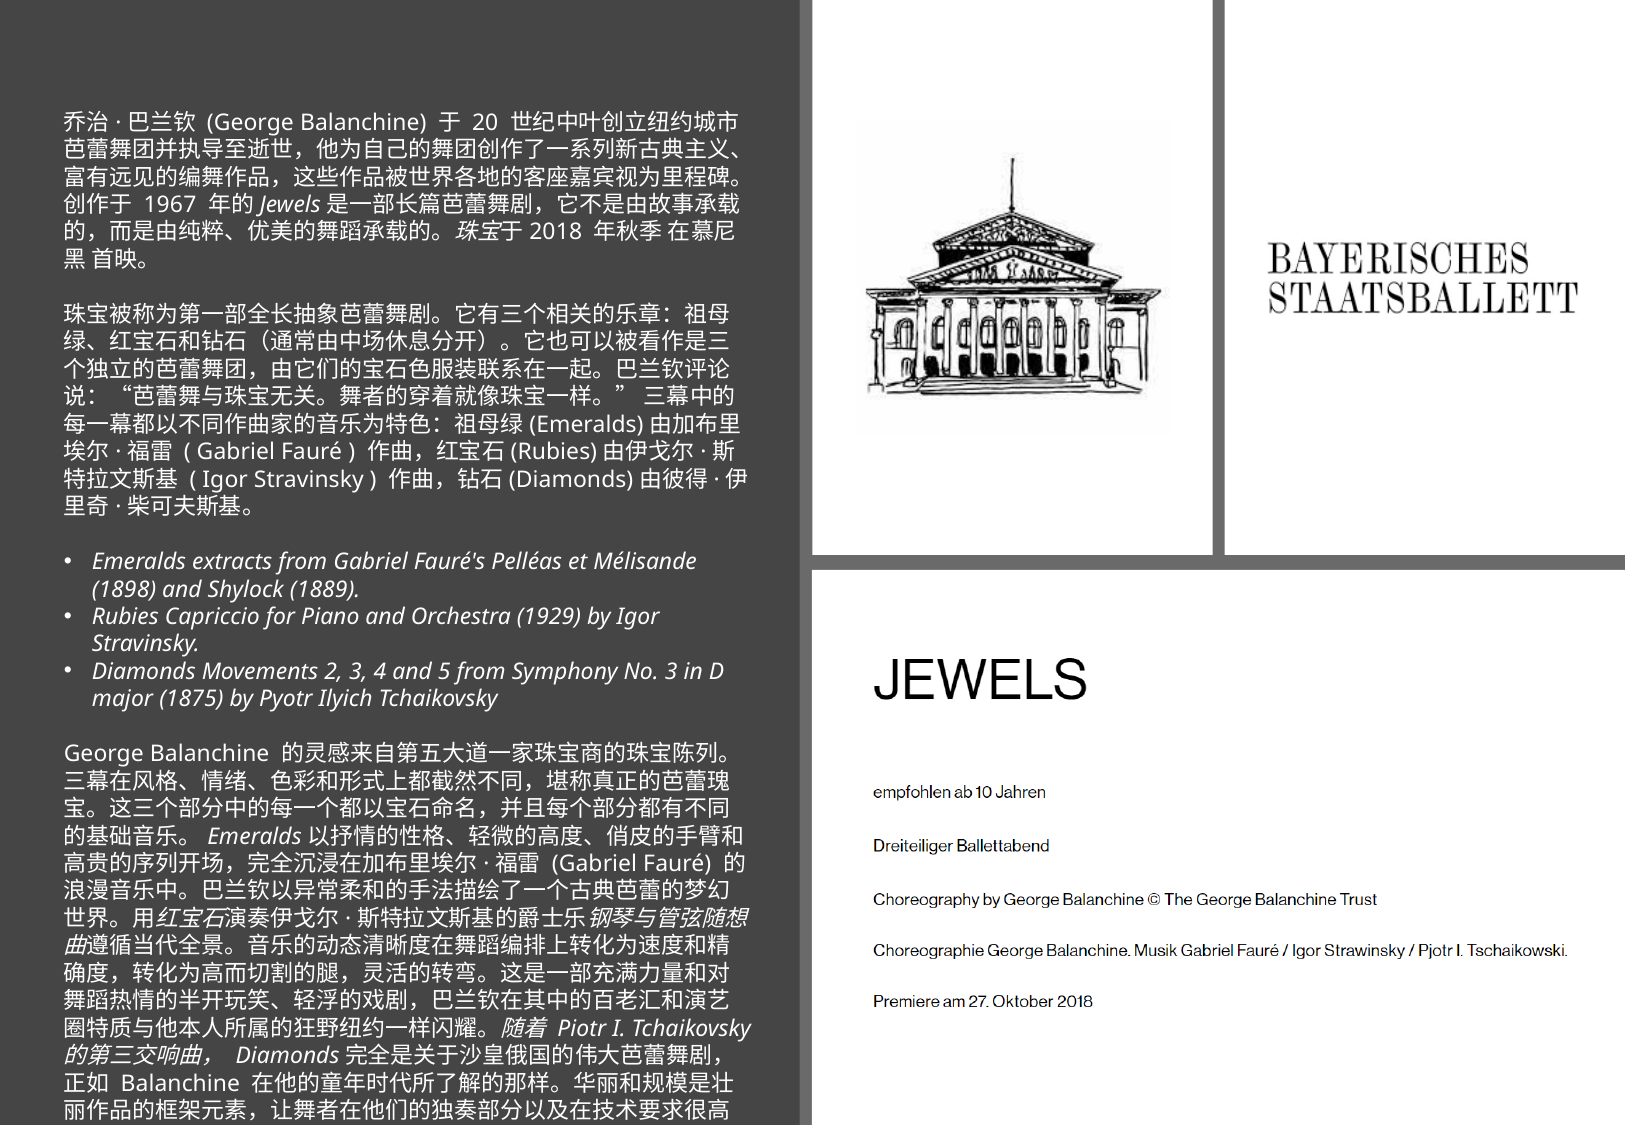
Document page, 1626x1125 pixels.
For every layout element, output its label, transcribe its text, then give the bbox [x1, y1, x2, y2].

picture [855, 119, 1171, 435]
text_box [1224, 0, 1625, 556]
picture [1266, 172, 1582, 383]
picture [855, 641, 1582, 1025]
text_box [799, 0, 1625, 1125]
text_box [811, 0, 1214, 556]
text_box 乔治·巴兰钦 (George Balanchine) 于 20 世纪中叶创立纽约城市芭蕾舞团并执导至逝世，他为自己的舞团创作了一系列新古典主义、富有远见的编舞作品，这些作品被世界各地的客座嘉宾视为里程碑。创作于 1967 年的Jewels是一部长篇芭蕾舞剧，它不是由故事承载的，而是由纯粹、优美的舞蹈承载的。珠宝于2018 年秋季 在慕尼黑 首映。 珠宝被称为第一部全长抽象芭蕾舞剧。它有三个相关的乐章：祖母绿、红宝石和钻石（通常由中场休息分开）。它也可以被看作是三个独立的芭蕾舞团，由它们的宝石色服装联系在一起。巴兰钦评论说：“芭蕾舞与珠宝无关。舞者的穿着就像珠宝一样。” 三幕中的每一幕都以不同作曲家的音乐为特色：祖母绿(Emeralds)由加布里埃尔·福雷 ( Gabriel Fauré ) 作曲，红宝石(Rubies)由伊戈尔·斯特拉文斯基 ( Igor Stravinsky ) 作曲，钻石(Diamonds)由彼得·伊里奇·柴可夫斯基。 Emeralds extracts from Gabriel Fauré's Pelléas et Mélisande (1898) and Shylock (1889). Rubies Capriccio for Piano and Orchestra (1929) by Igor Stravinsky. Diamonds Movements 2, 3, 4 and 5 from Symphony No. 3 in D major (1875) by Pyotr Ilyich Tchaikovsky George Balanchine 的灵感来自第五大道一家珠宝商的珠宝陈列。三幕在风格、情绪、色彩和形式上都截然不同，堪称真正的芭蕾瑰宝。这三个部分中的每一个都以宝石命名，并且每个部分都有不同的基础音乐。Emeralds以抒情的性格、轻微的高度、俏皮的手臂和高贵的序列开场，完全沉浸在加布里埃尔·福雷 (Gabriel Fauré) 的浪漫音​​乐中。巴兰钦以异常柔和的手法描绘了一个古典芭蕾的梦幻世界。用红宝石演奏伊戈尔·斯特拉文斯基的爵士乐钢琴与管弦随想曲遵循当代全景。音乐的动态清晰度在舞蹈编排上转化为速度和精确度，转化为高而切割的腿，灵活的转弯。这是一部充满力量和对舞蹈热情的半开玩笑、轻浮的戏剧，巴兰钦在其中的百老汇和演艺圈特质与他本人所属的狂野纽约一样闪耀。随着 Piotr I. Tchaikovsky 的第三交响曲， Diamonds完全是关于沙皇俄国的伟大芭蕾舞剧，正如 Balanchine 在他的童年时代所了解的那样。华丽和规模是壮丽作品的框架元素，让舞者在他们的独奏部分以及在技术要求很高的水平上的编队和结构中大放异彩。完美的形式、优雅和优雅为晚会锦上添花。 [48, 99, 769, 695]
